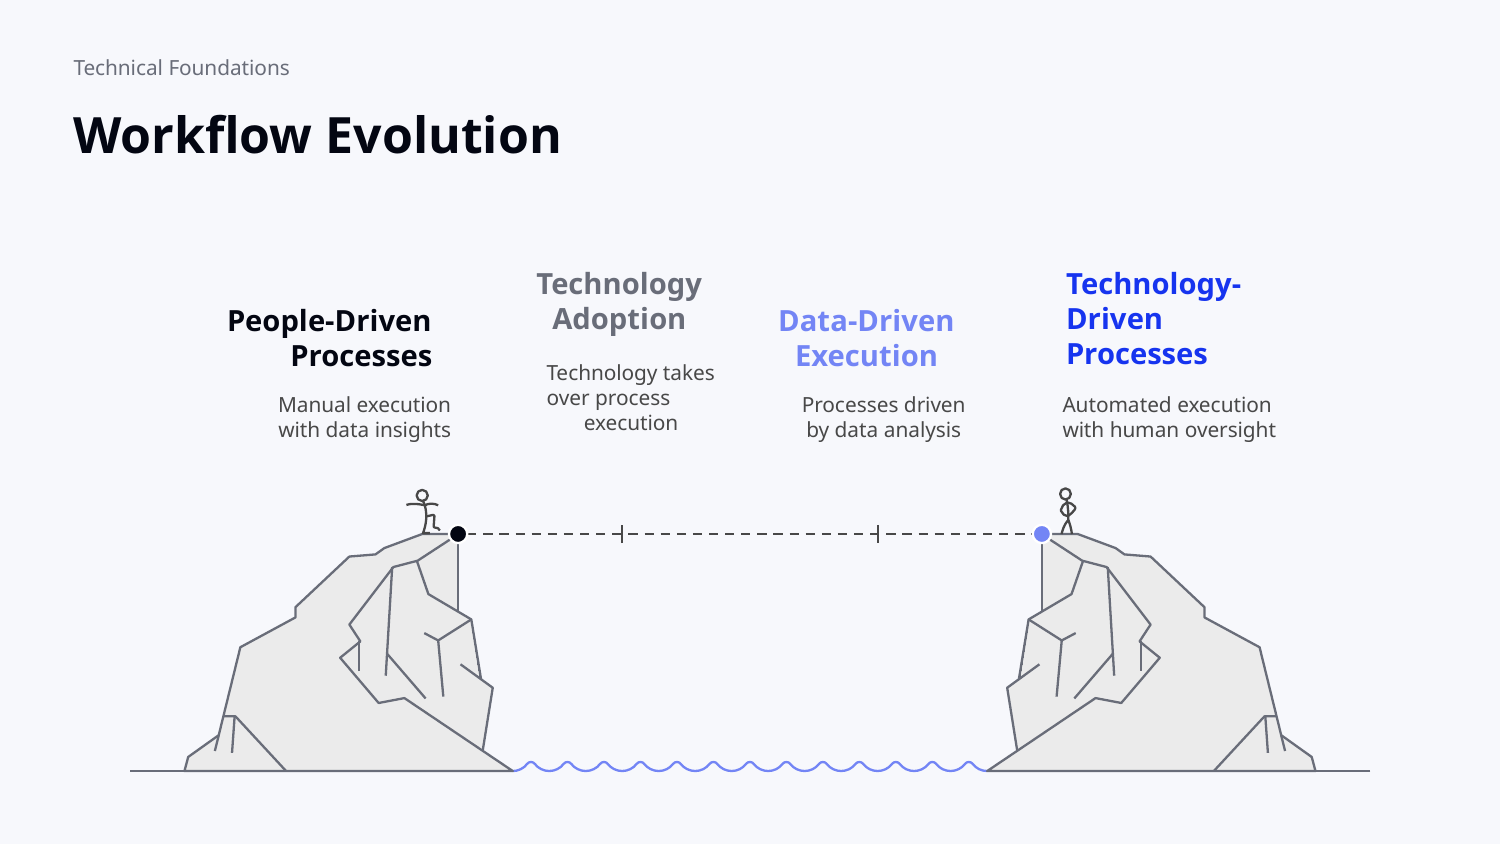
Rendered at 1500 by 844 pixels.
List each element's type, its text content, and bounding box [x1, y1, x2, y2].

text_box Processes driven by data analysis [801, 391, 966, 442]
title Workflow Evolution [58, 88, 1443, 224]
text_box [448, 524, 1052, 544]
text_box People-Driven Processes [227, 302, 433, 373]
text_box Data-Driven Execution [778, 302, 955, 373]
text_box Automated execution with human oversight [1062, 391, 1276, 442]
text_box Technology Adoption [536, 265, 703, 336]
text_box Technology- Driven Processes [1066, 265, 1242, 371]
text_box [406, 489, 440, 532]
text_box Manual execution with data insights [278, 391, 451, 442]
subtitle Technical Foundations [58, 46, 413, 88]
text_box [129, 533, 514, 772]
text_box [986, 533, 1371, 772]
text_box [517, 761, 981, 772]
text_box [1060, 488, 1076, 532]
text_box Technology takes over process execution [546, 359, 716, 435]
